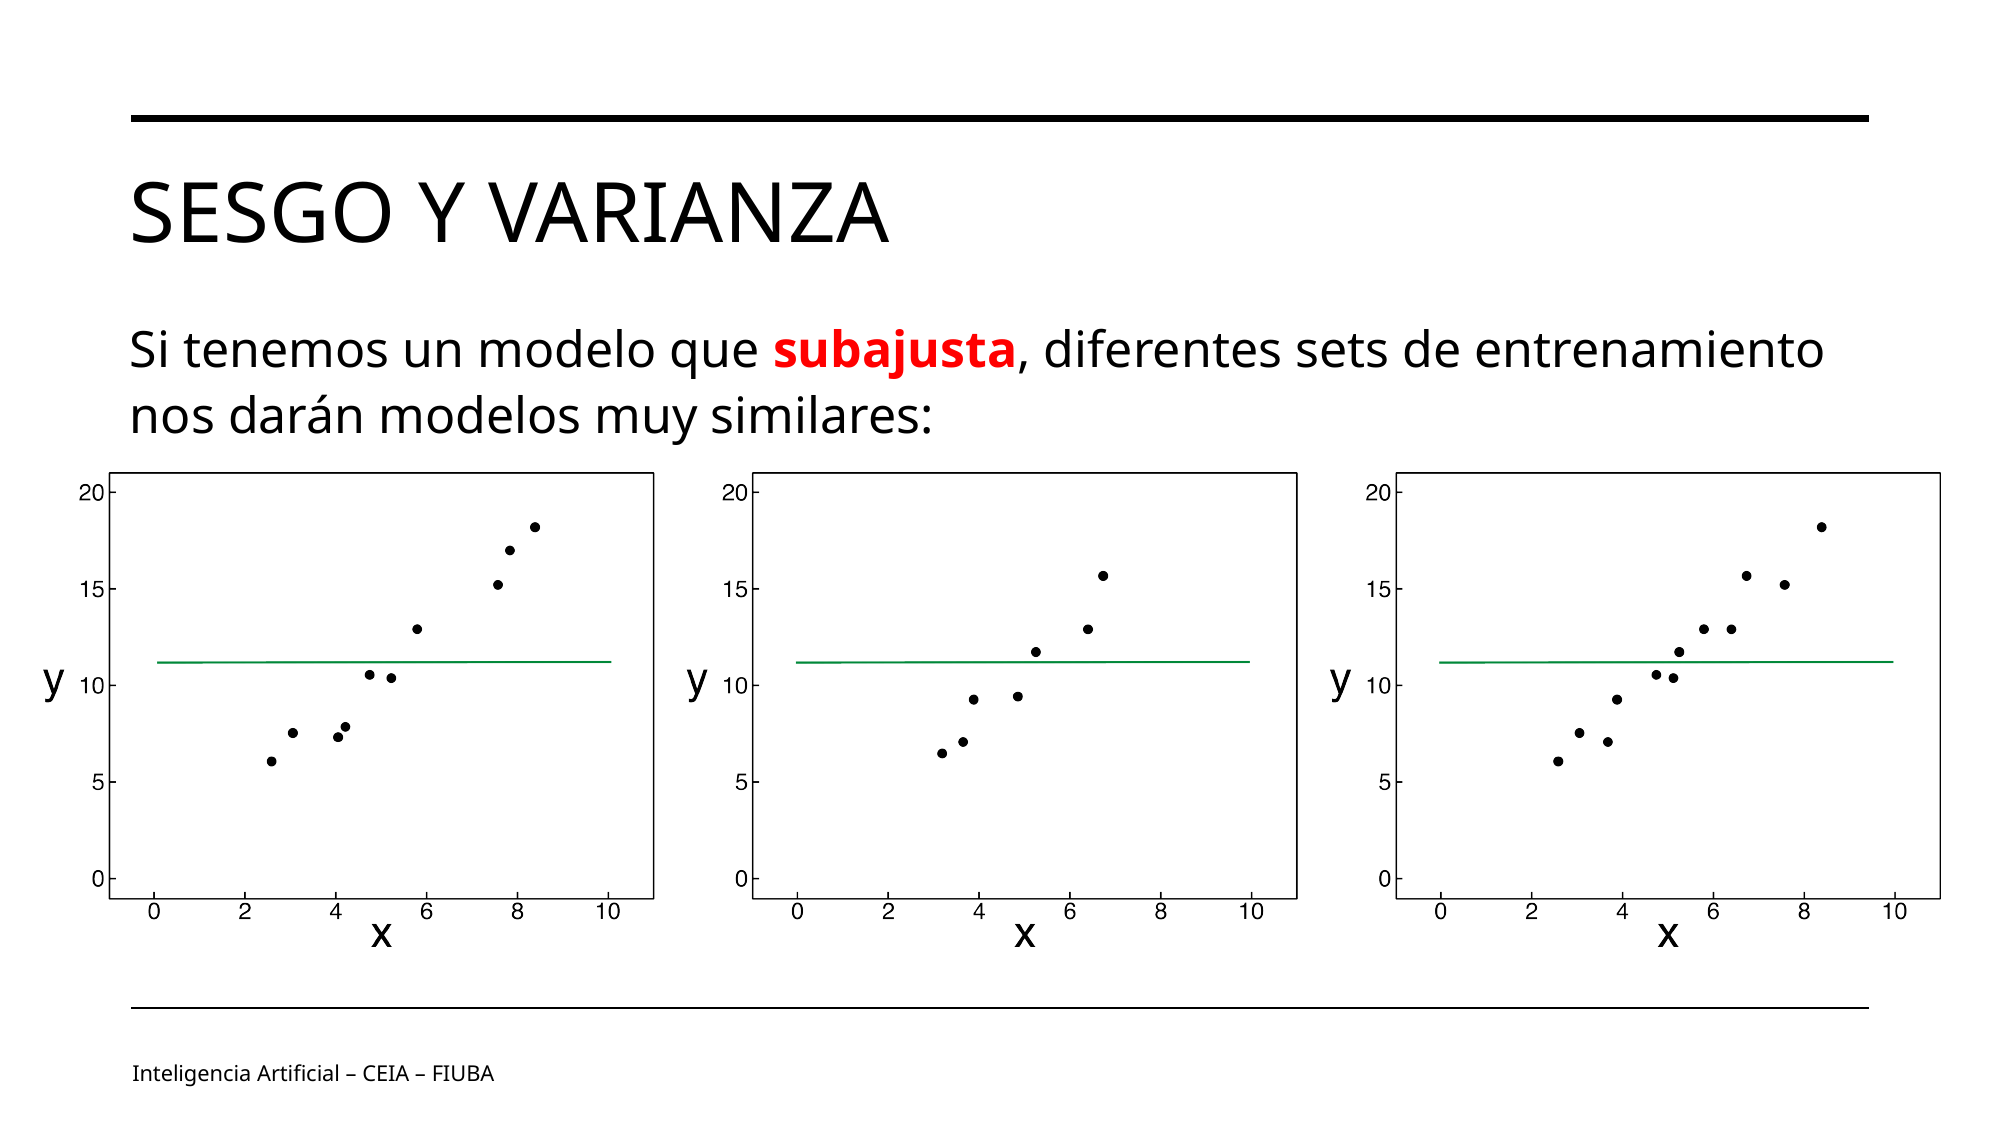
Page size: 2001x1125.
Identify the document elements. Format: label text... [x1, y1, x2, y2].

list Si tenemos un modelo que subajusta, diferentes sets de entrenamiento nos darán modelos muy similares: [114, 304, 1869, 472]
list Si tenemos un modelo que subajusta, diferentes sets de entrenamiento nos darán modelos muy similares: [114, 947, 1869, 1015]
footer Inteligencia Artificial – CEIA – FIUBA [117, 1042, 862, 1103]
title Sesgo y Varianza [114, 151, 1869, 304]
picture [43, 472, 1941, 947]
